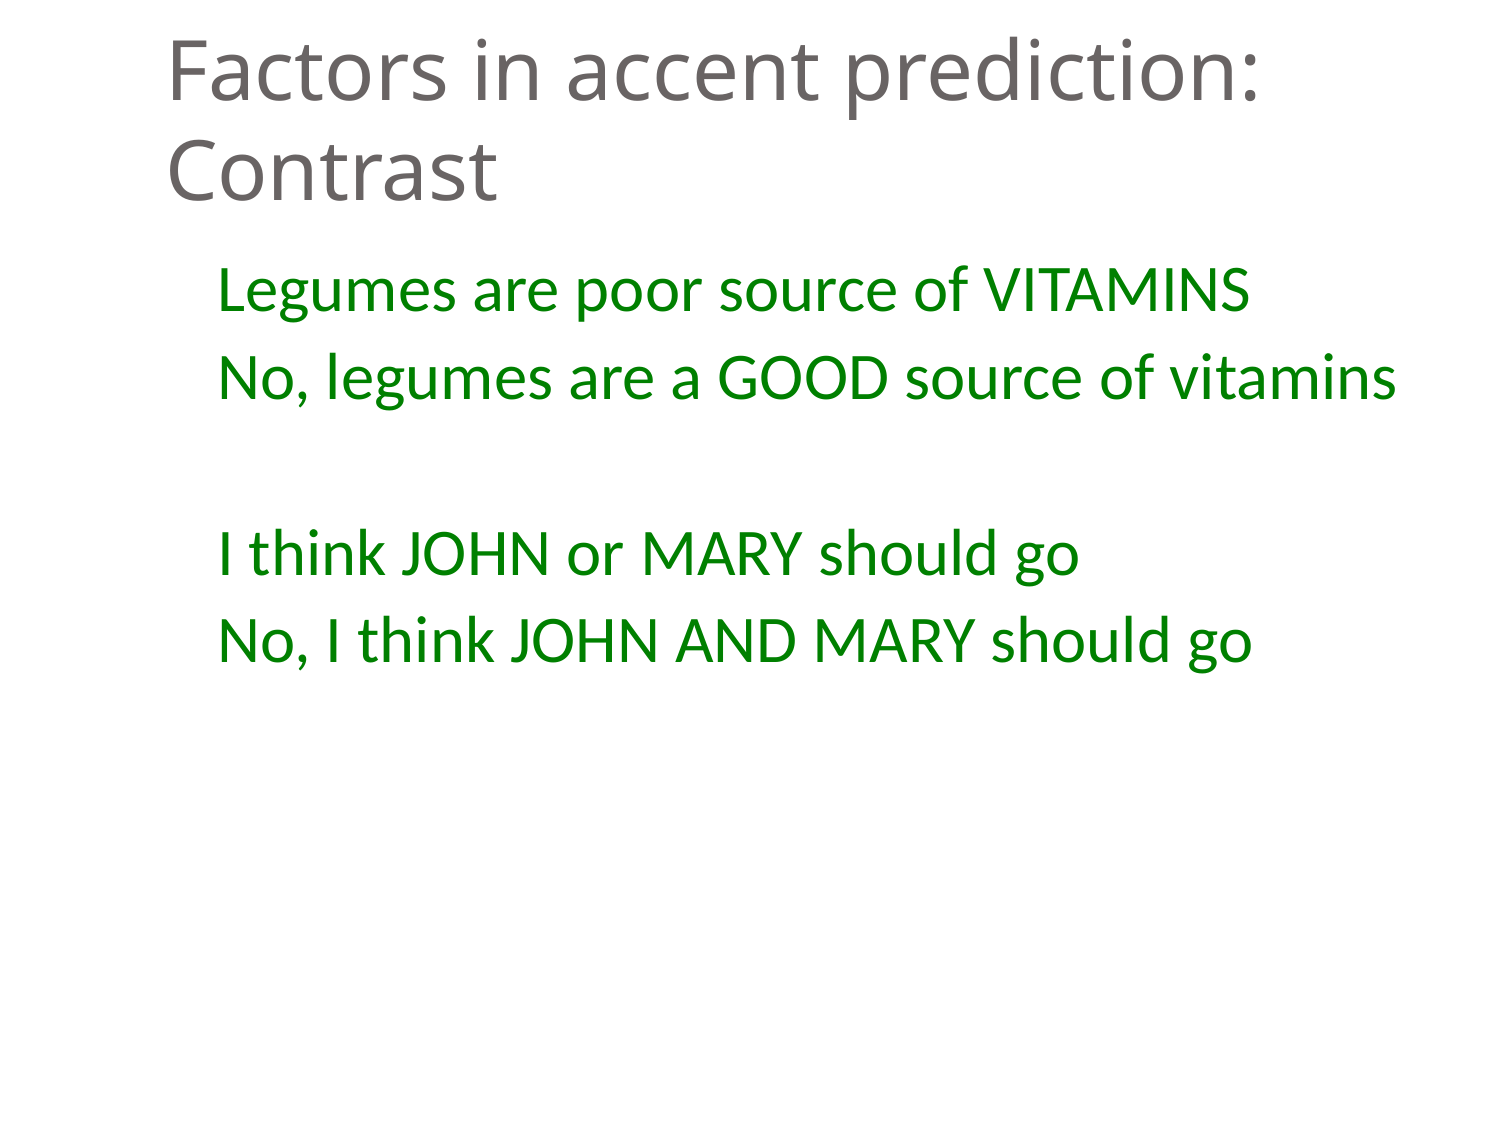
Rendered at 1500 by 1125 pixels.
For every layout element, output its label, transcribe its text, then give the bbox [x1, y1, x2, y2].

list Legumes are poor source of VITAMINS No, legumes are a GOOD source of vitamins I think JOHN or MARY should go No, I think JOHN AND MARY should go [149, 237, 1426, 988]
title Factors in accent prediction: Contrast [149, 44, 1426, 233]
